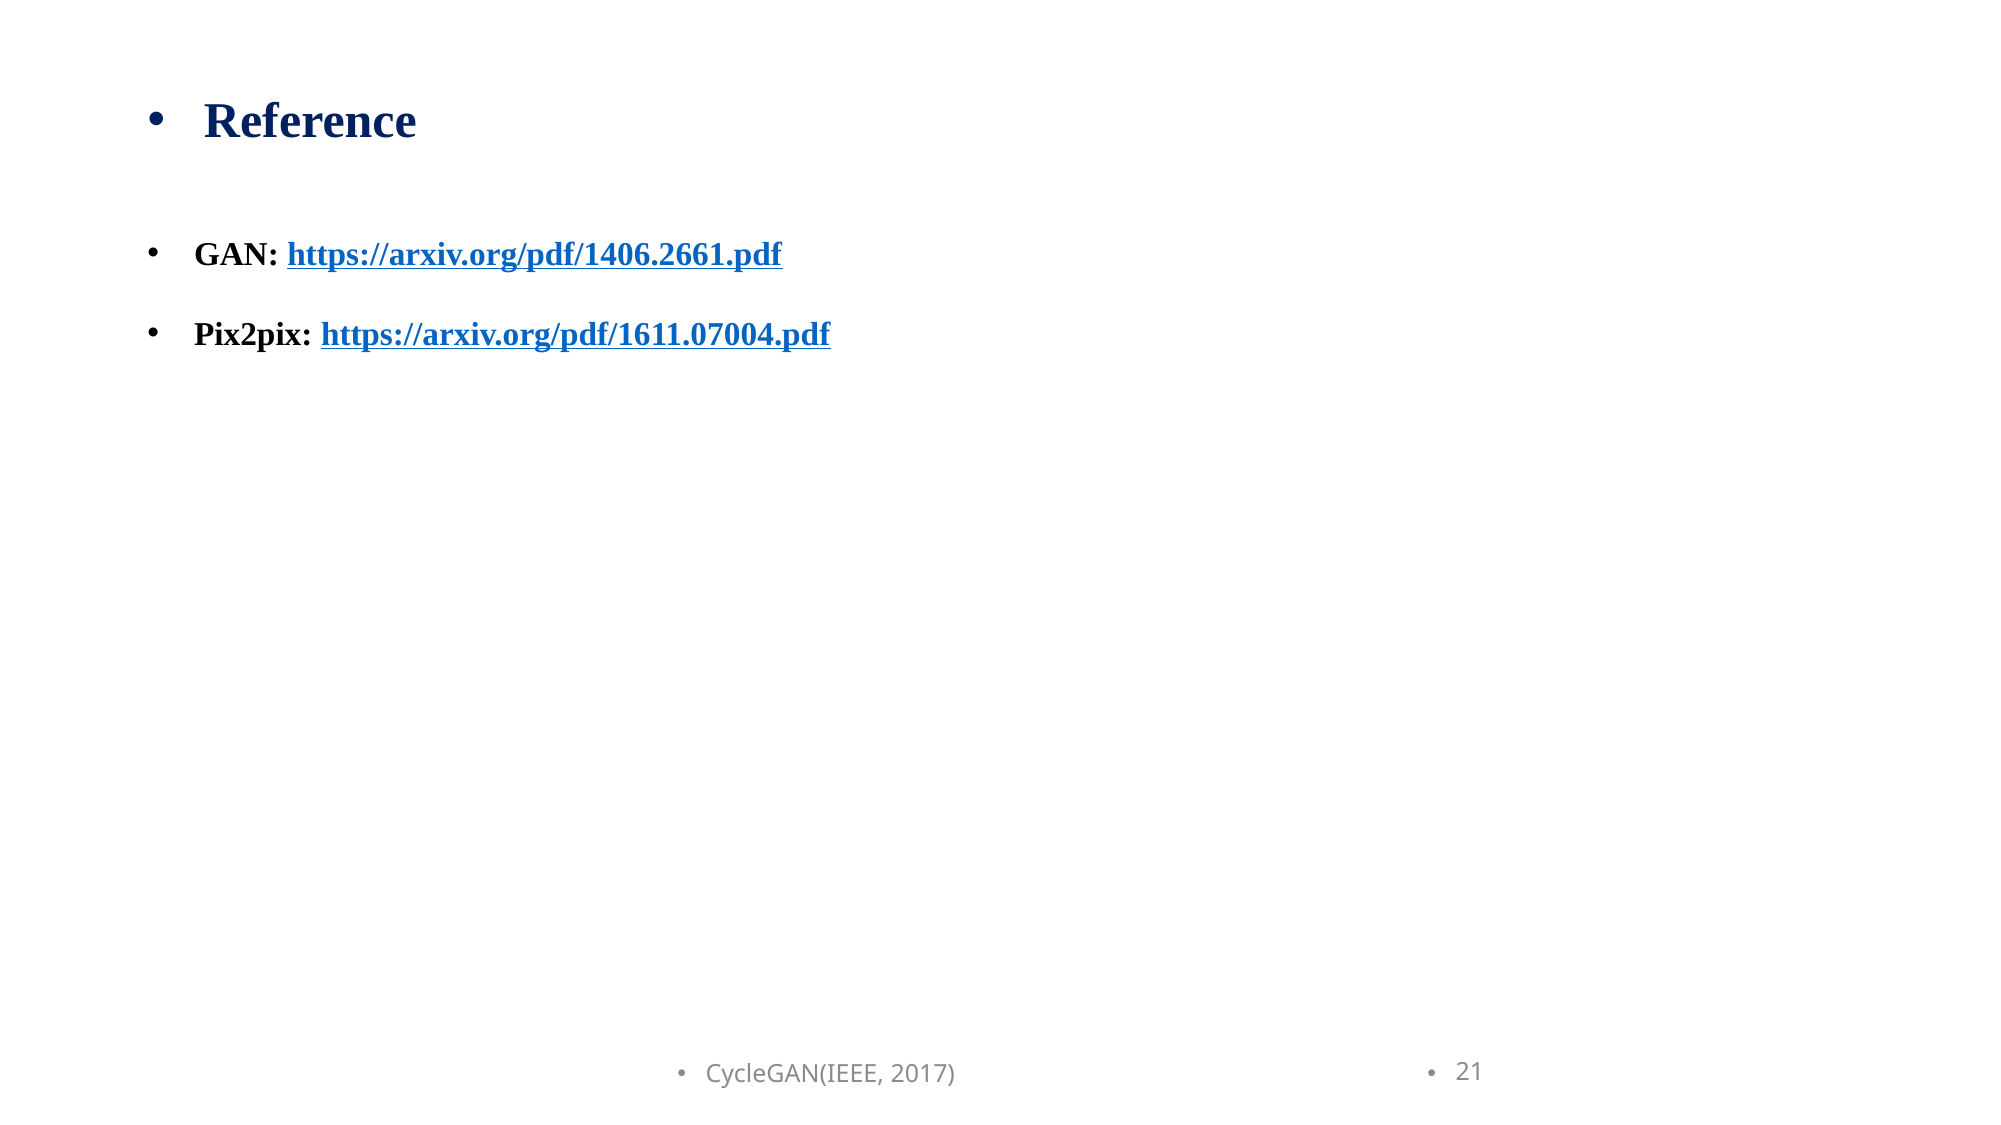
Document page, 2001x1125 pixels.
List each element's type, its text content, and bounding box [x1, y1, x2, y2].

slide_number 21 [1412, 1042, 1863, 1103]
footer CycleGAN(IEEE, 2017) [662, 1042, 1338, 1103]
title Reference [132, 73, 1895, 169]
text_box GAN: https://arxiv.org/pdf/1406.2661.pdf Pix2pix: https://arxiv.org/pdf/1611.07004.pdf [132, 224, 1895, 1002]
